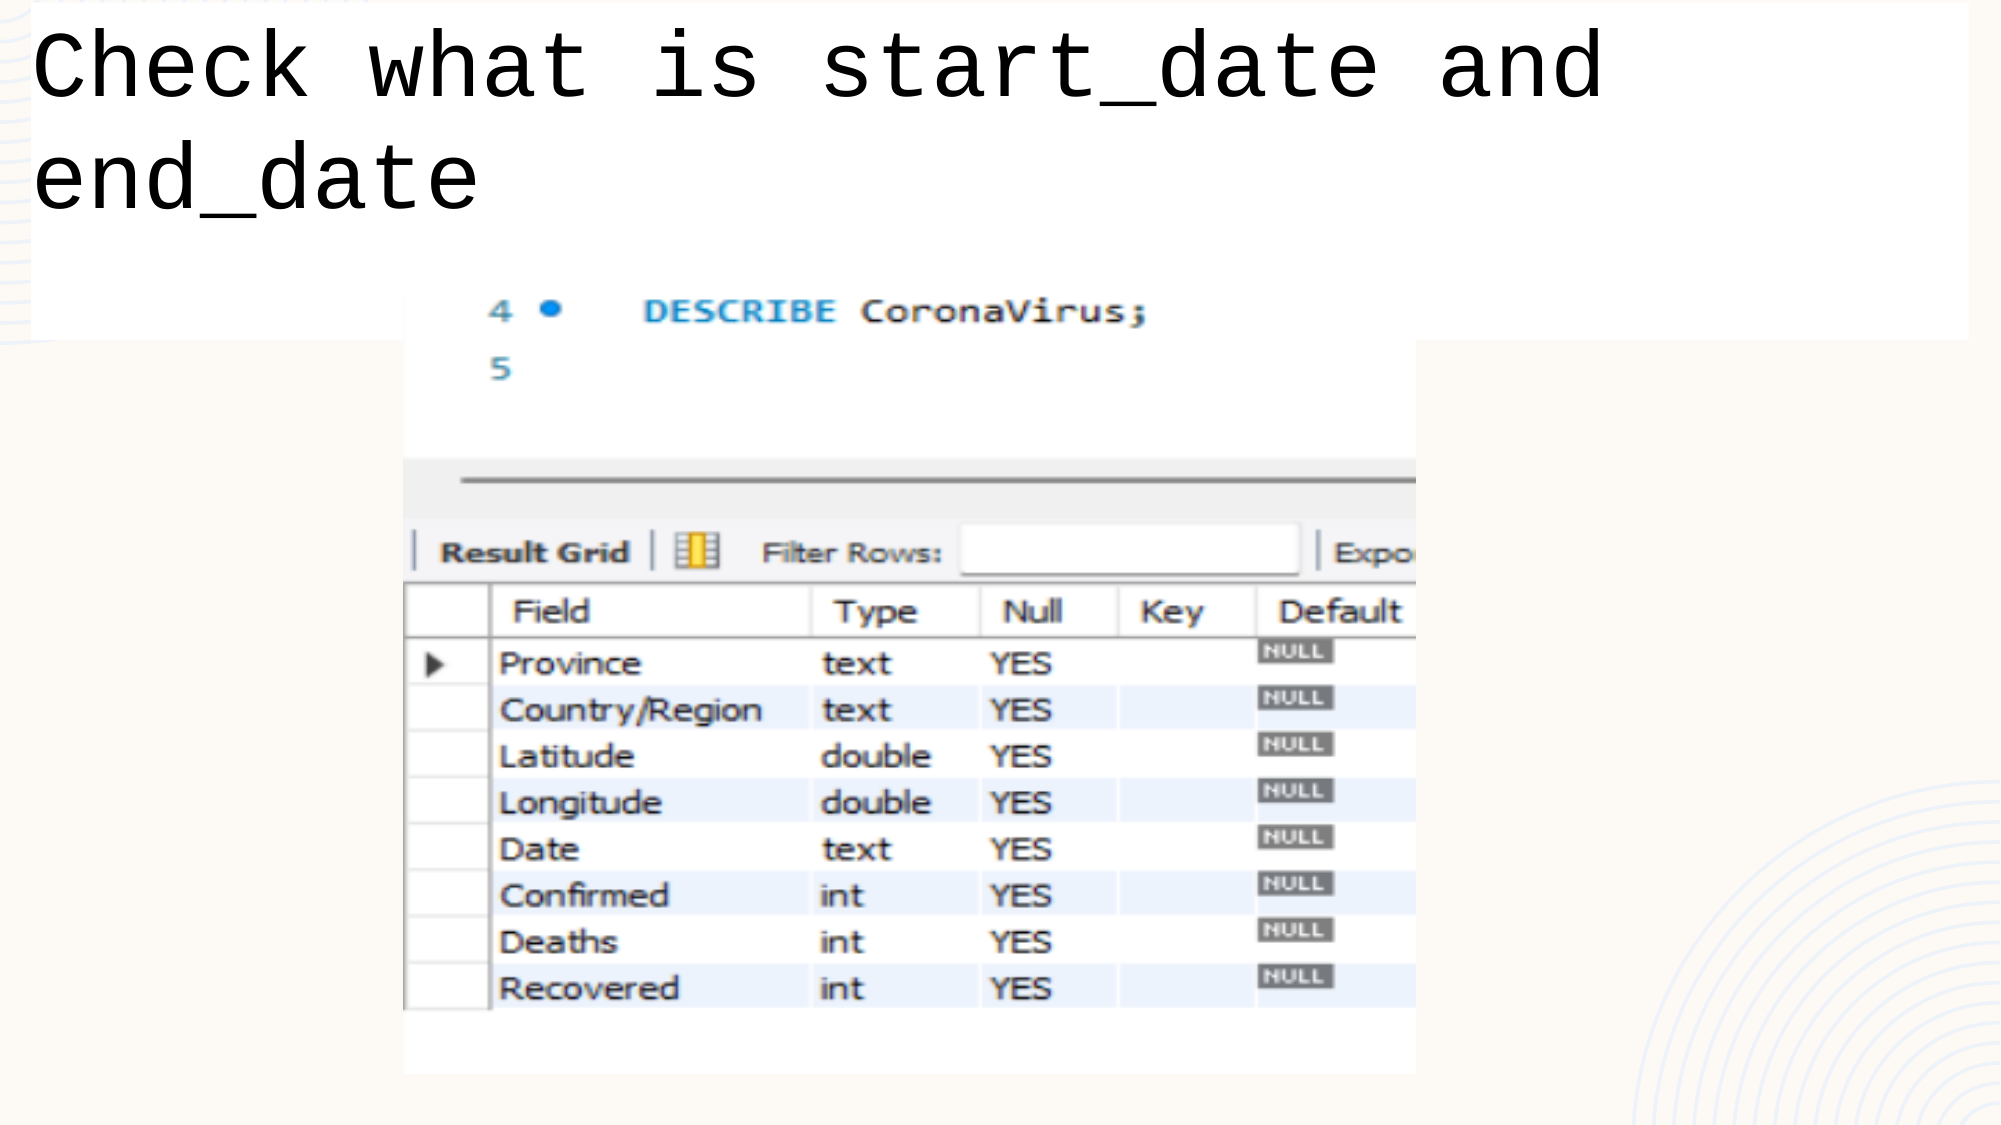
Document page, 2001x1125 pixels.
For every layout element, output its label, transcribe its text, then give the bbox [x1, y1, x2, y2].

text_box Check what is start_date and end_date [31, 2, 1969, 341]
picture [403, 296, 1416, 1074]
